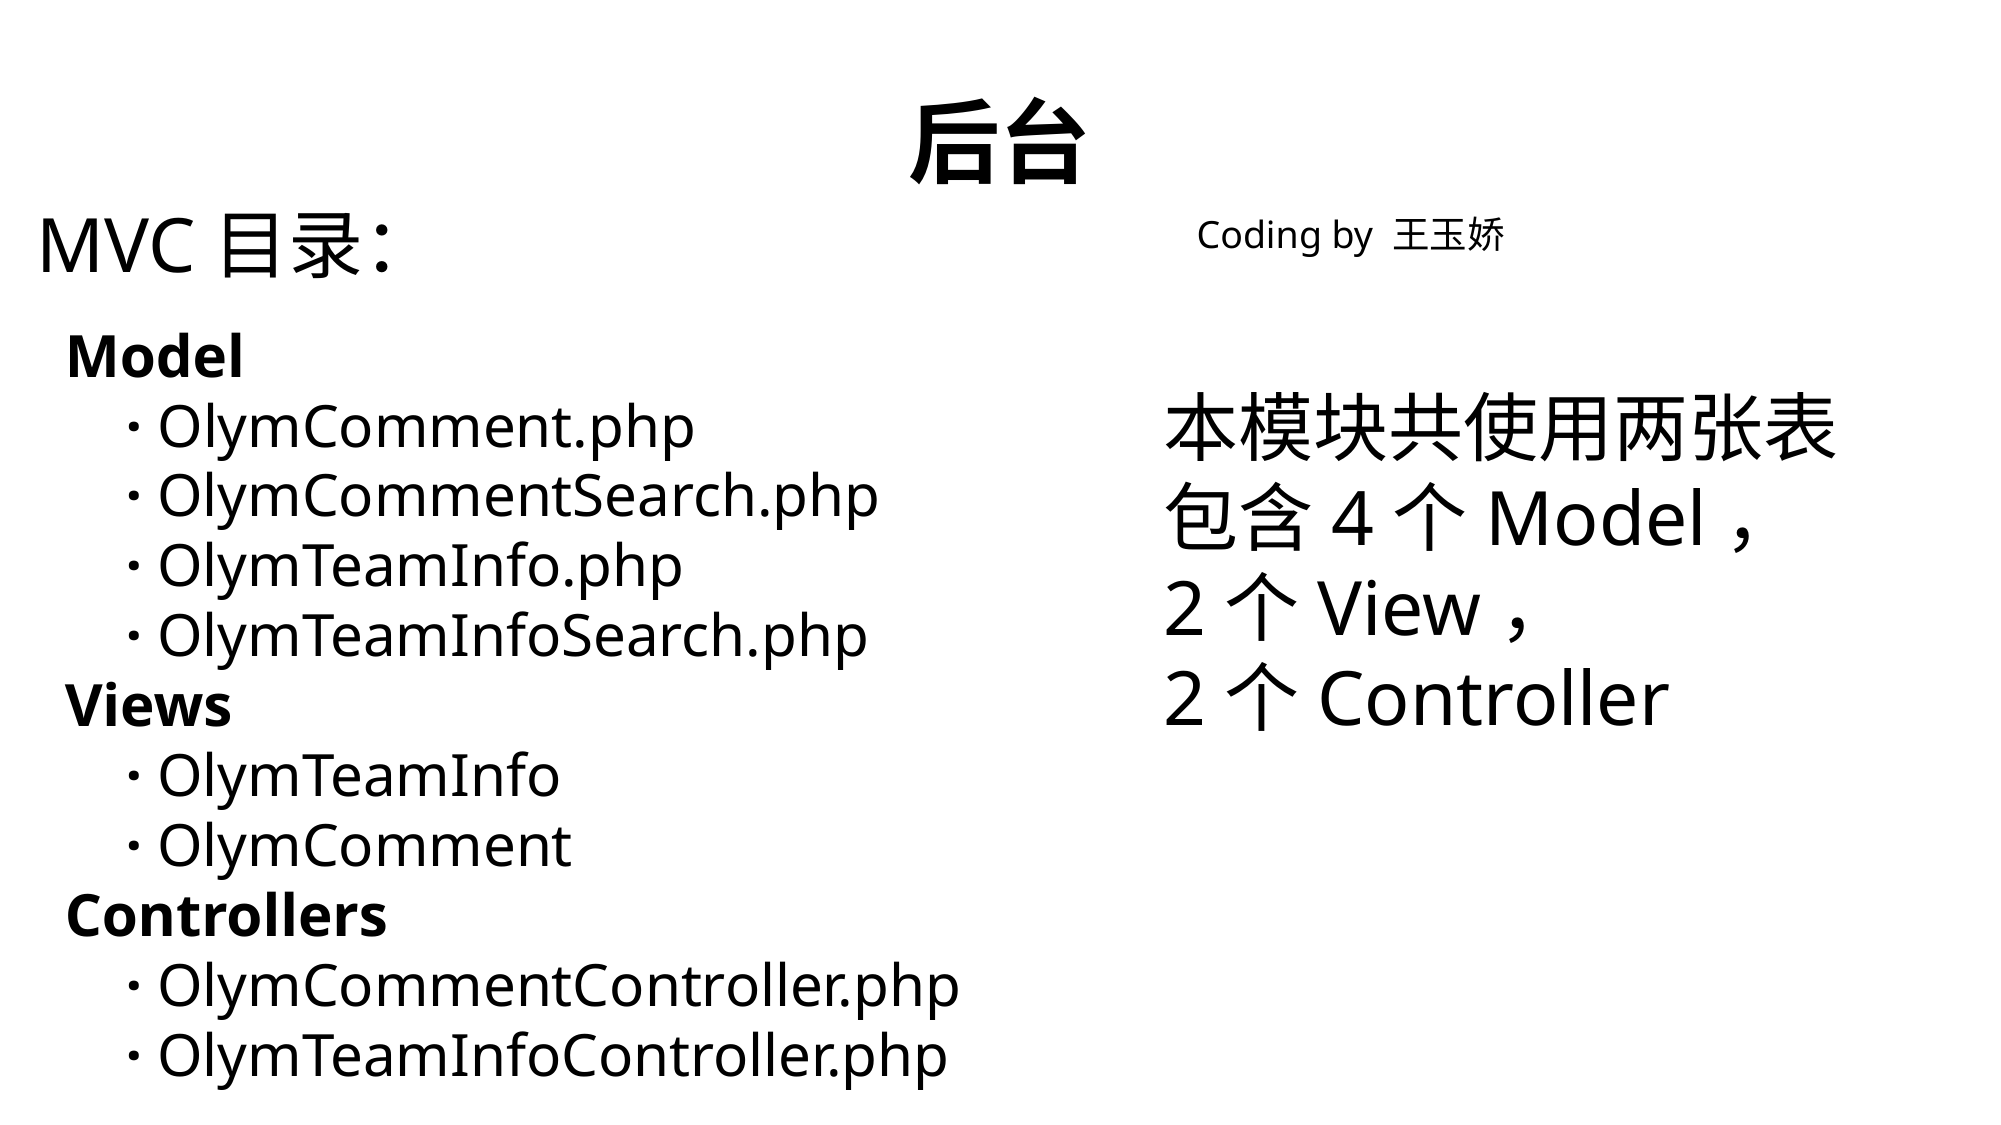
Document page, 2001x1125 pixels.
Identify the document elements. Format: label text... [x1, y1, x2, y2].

text_box Model · OlymComment.php · OlymCommentSearch.php · OlymTeamInfo.php · OlymTeamInfoSearch.php Views · OlymTeamInfo · OlymComment Controllers · OlymCommentController.php · OlymTeamInfoController.php [49, 311, 976, 1096]
text_box MVC目录： [21, 190, 500, 296]
title 后台 [648, 60, 1352, 204]
text_box Coding by 王玉娇 [1181, 203, 1520, 263]
text_box 本模块共使用两张表 包含4个Model， 2个View， 2个Controller [1148, 373, 1924, 748]
